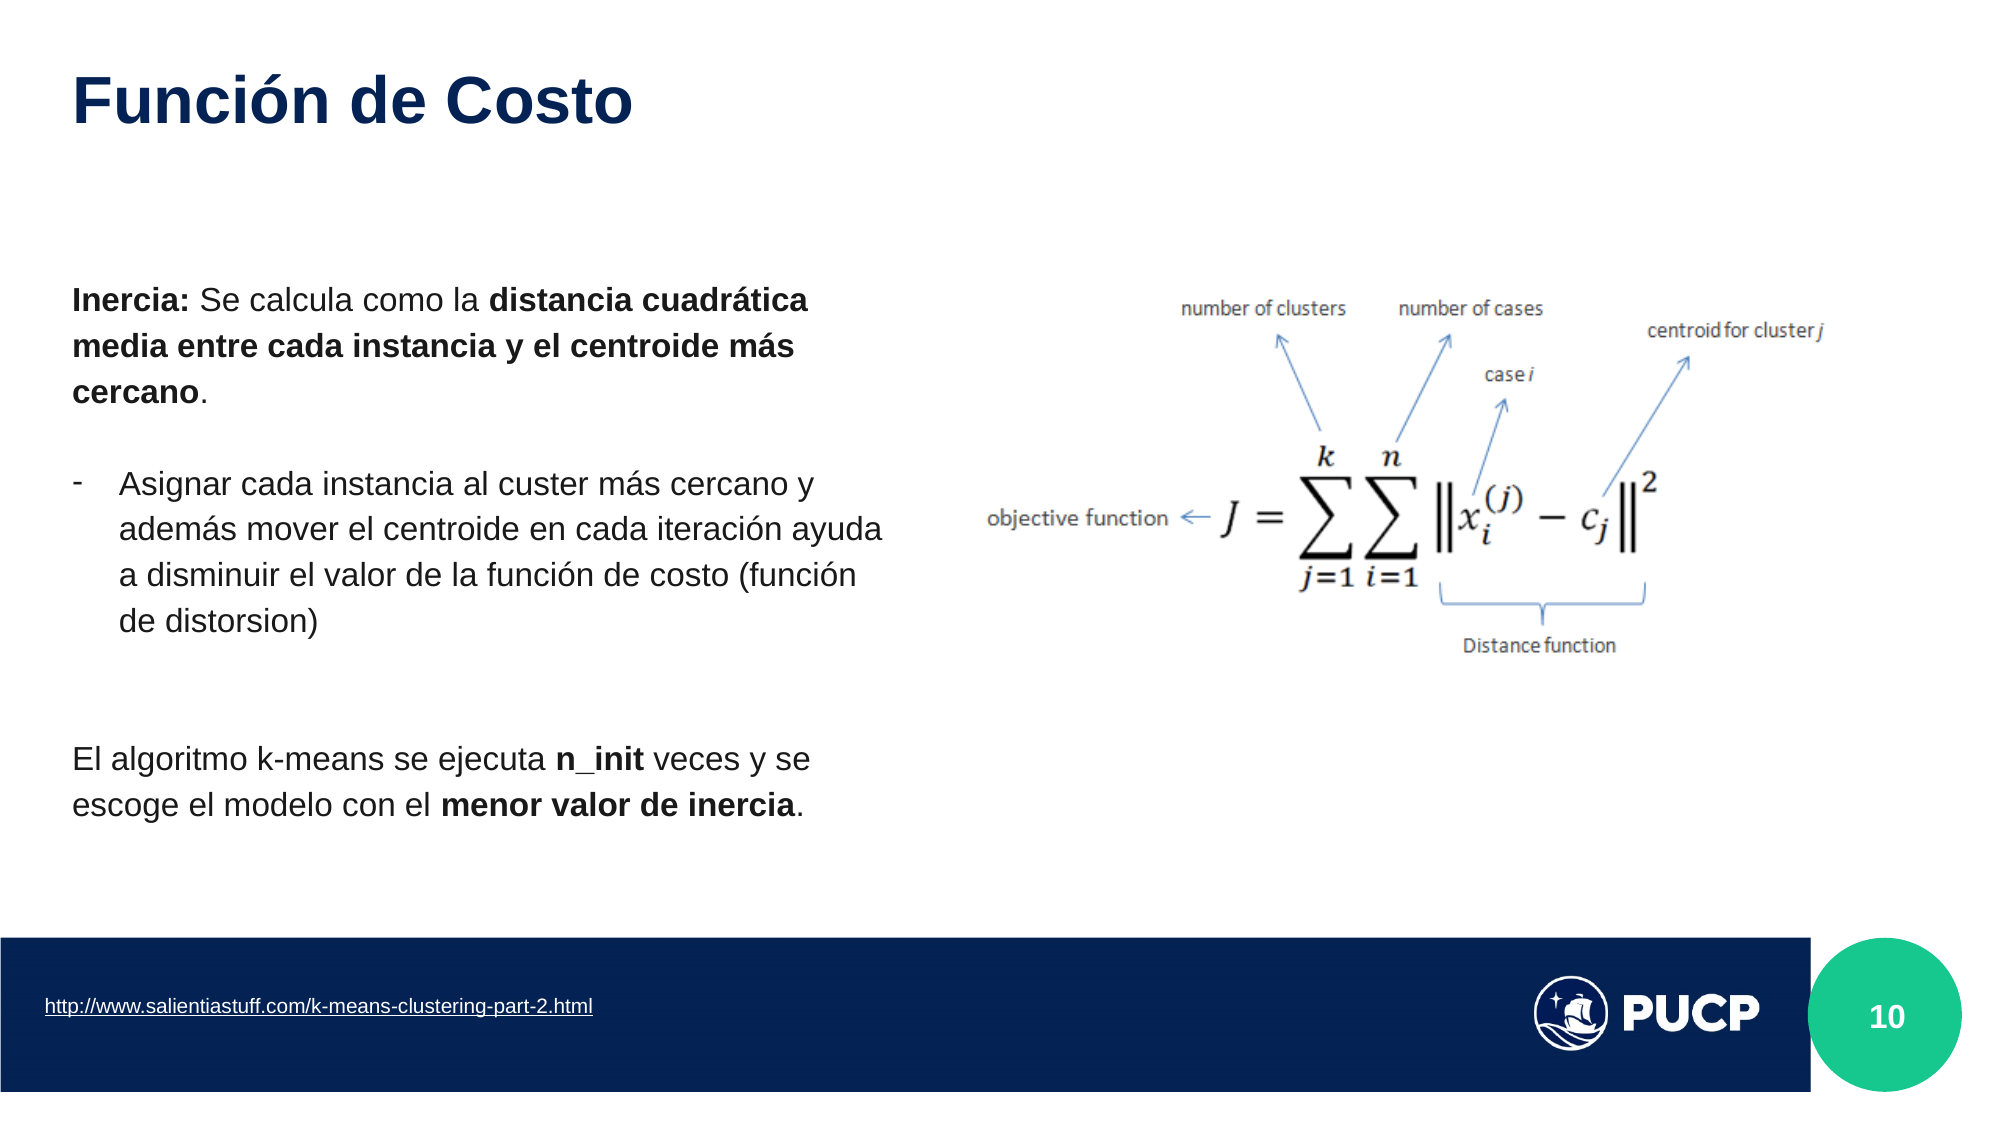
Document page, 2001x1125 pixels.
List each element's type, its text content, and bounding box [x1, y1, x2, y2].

text_box http://www.salientiastuff.com/k-means-clustering-part-2.html [29, 984, 608, 1050]
text_box Inercia: Se calcula como la distancia cuadrática media entre cada instancia y el centroide más cercano. Asignar cada instancia al custer más cercano y además mover el centroide en cada iteración ayuda a disminuir el valor de la función de costo (función de distorsion) El algoritmo k-means se ejecuta n_init veces y se escoge el modelo con el menor valor de inercia. [57, 257, 917, 738]
picture [0, 937, 1811, 1092]
slide_number 10 [1836, 984, 1939, 1045]
picture [973, 278, 1837, 681]
text_box Función de Costo [57, 50, 1837, 153]
